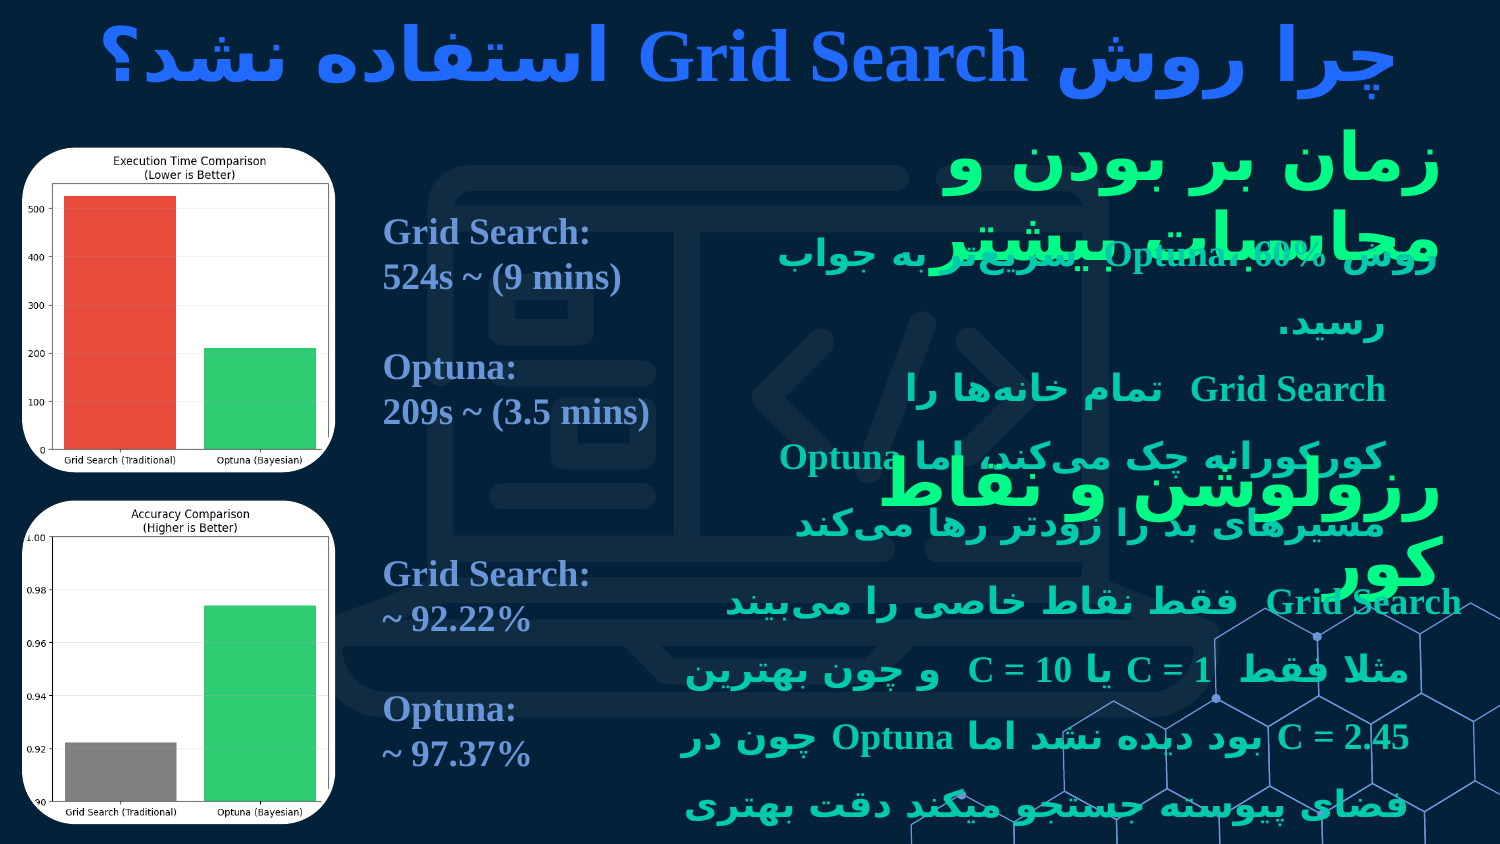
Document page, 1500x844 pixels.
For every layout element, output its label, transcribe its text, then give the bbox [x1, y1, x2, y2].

text_box Grid Search فقط نقاط خاصی را می‌بیند مثلا فقط C = 1 یا C = 10 و چون بهترین C = 2.45 بود دیده نشد اما Optuna چون در فضای پیوسته جستجو میکند دقت بهتری داشت [643, 539, 1500, 748]
picture [23, 149, 334, 471]
picture [23, 501, 334, 823]
text_box روش Optuna، 60% سریع‌تر به جواب رسید. Grid Search تمام خانه‌ها را کورکورانه چک می‌کند، اما Optuna مسیرهای بد را زودتر رها می‌کند [1225, 191, 1477, 400]
text_box Grid Search: ~ 92.22% Optuna: ~ 97.37% [344, 726, 750, 784]
text_box رزولوشن و نقاط کور [1225, 424, 1459, 535]
title زمان بر بودن و محاسبات بیشتر [773, 99, 1459, 191]
text_box چرا روش Grid Search استفاده نشد؟ [0, 4, 1500, 99]
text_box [315, 164, 1221, 718]
